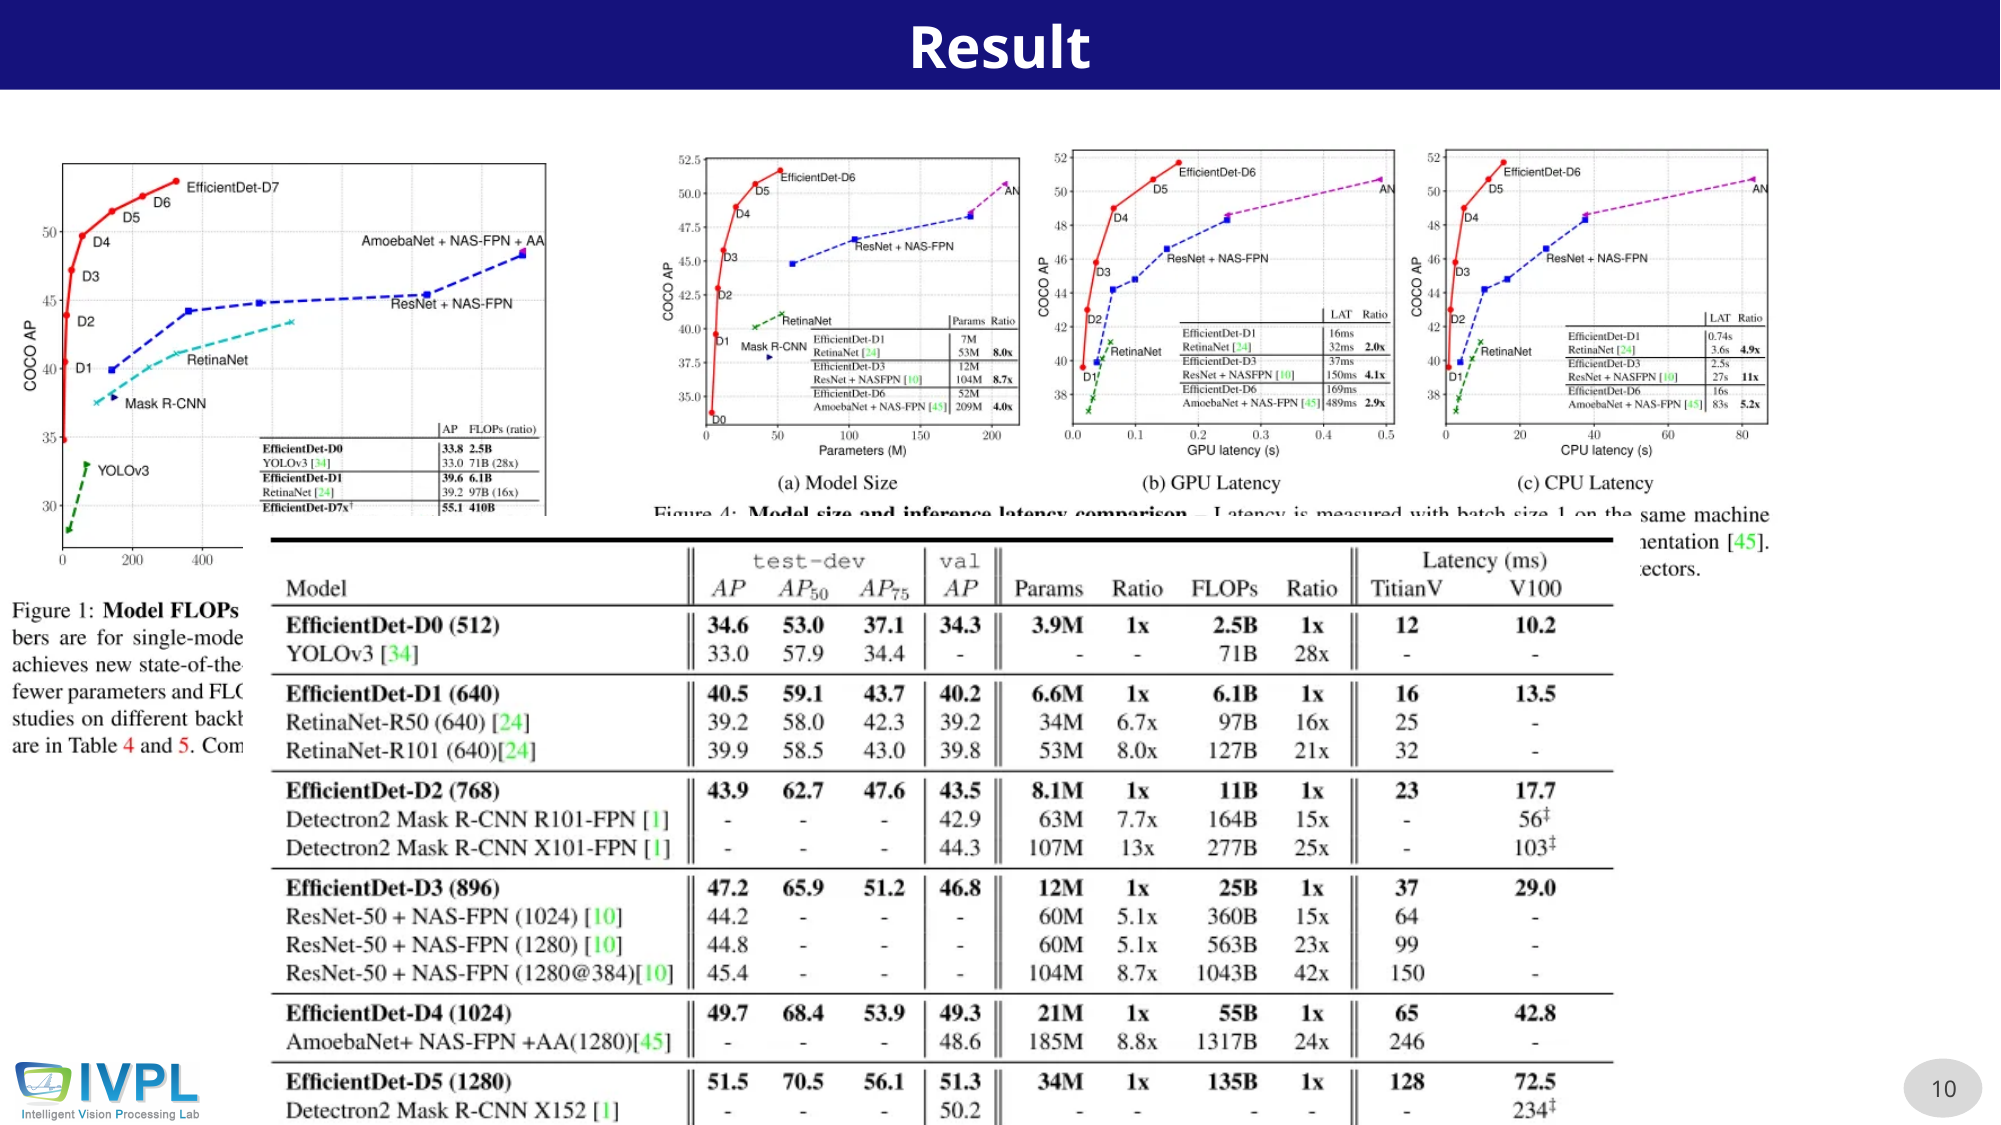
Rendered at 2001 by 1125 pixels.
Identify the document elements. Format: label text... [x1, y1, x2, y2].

picture [0, 144, 1782, 1125]
list Result [66, 0, 1934, 90]
picture [15, 1062, 200, 1122]
